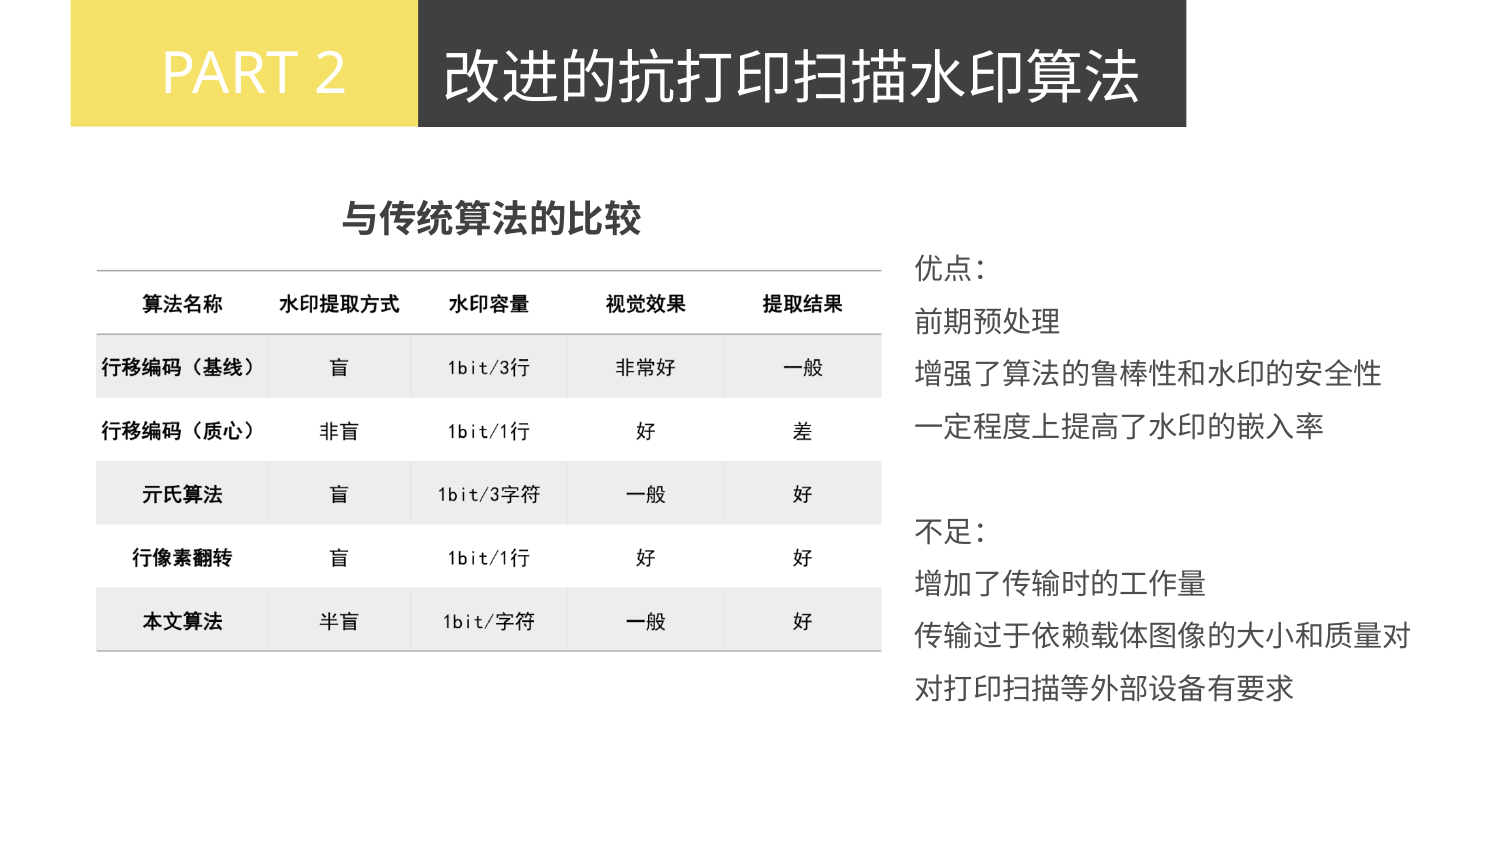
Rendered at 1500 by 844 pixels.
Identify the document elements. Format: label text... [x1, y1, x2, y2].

picture [96, 269, 882, 652]
text_box [417, 0, 1187, 128]
text_box 与传统算法的比较 [327, 165, 850, 248]
text_box 优点： 前期预处理 增强了算法的鲁棒性和水印的安全性 一定程度上提高了水印的嵌入率 不足： 增加了传输时的工作量 传输过于依赖载体图像的大小和质量对对打印扫描等外部设备有要求 [900, 225, 1450, 713]
text_box 改进的抗打印扫描水印算法 [439, 11, 1157, 118]
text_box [69, 0, 439, 127]
